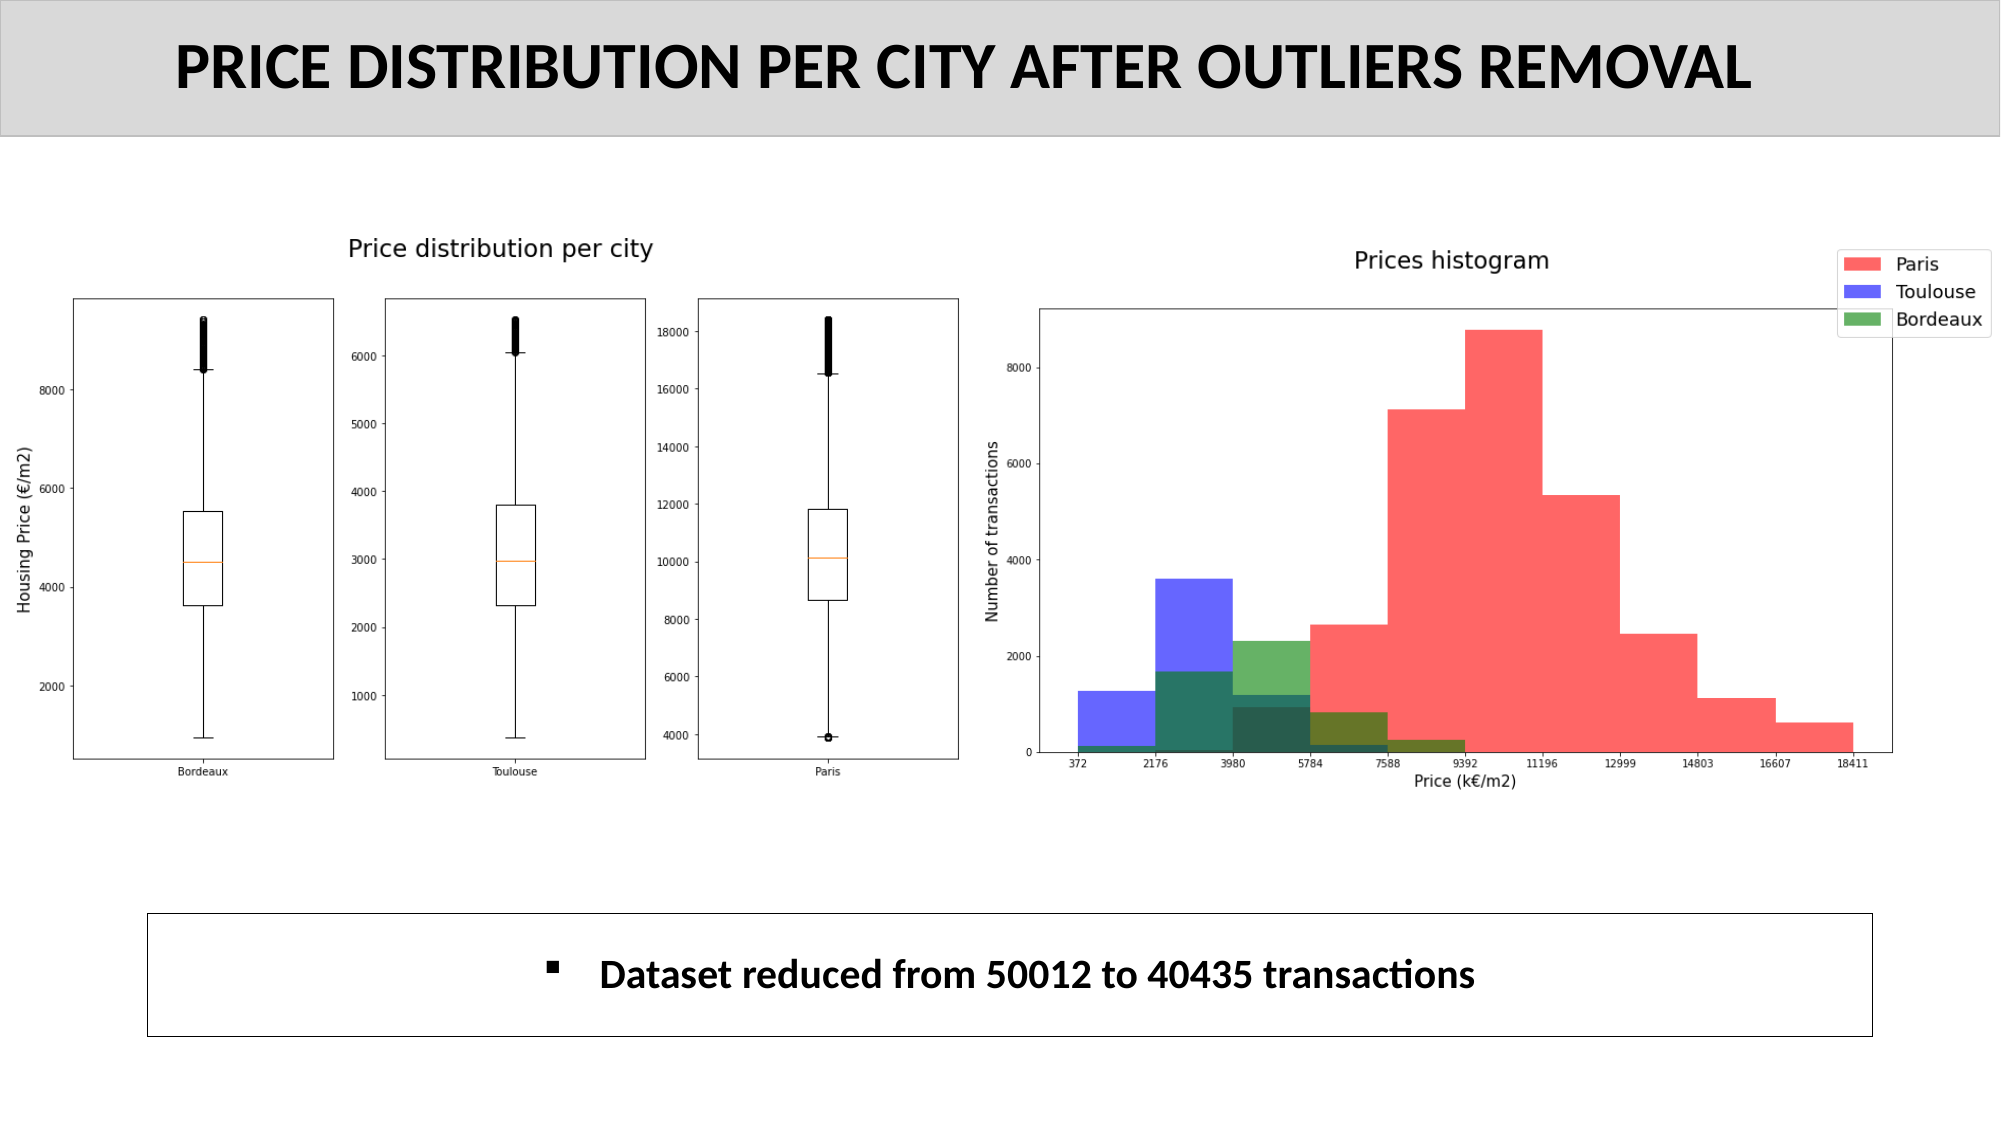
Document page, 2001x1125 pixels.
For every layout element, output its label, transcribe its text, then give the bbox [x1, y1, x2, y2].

picture [0, 238, 1996, 799]
title PRICE DISTRIBUTION PER CITY AFTER OUTLIERS REMOVAL [160, 15, 1886, 118]
text_box Dataset reduced from 50012 to 40435 transactions [147, 913, 1873, 1037]
